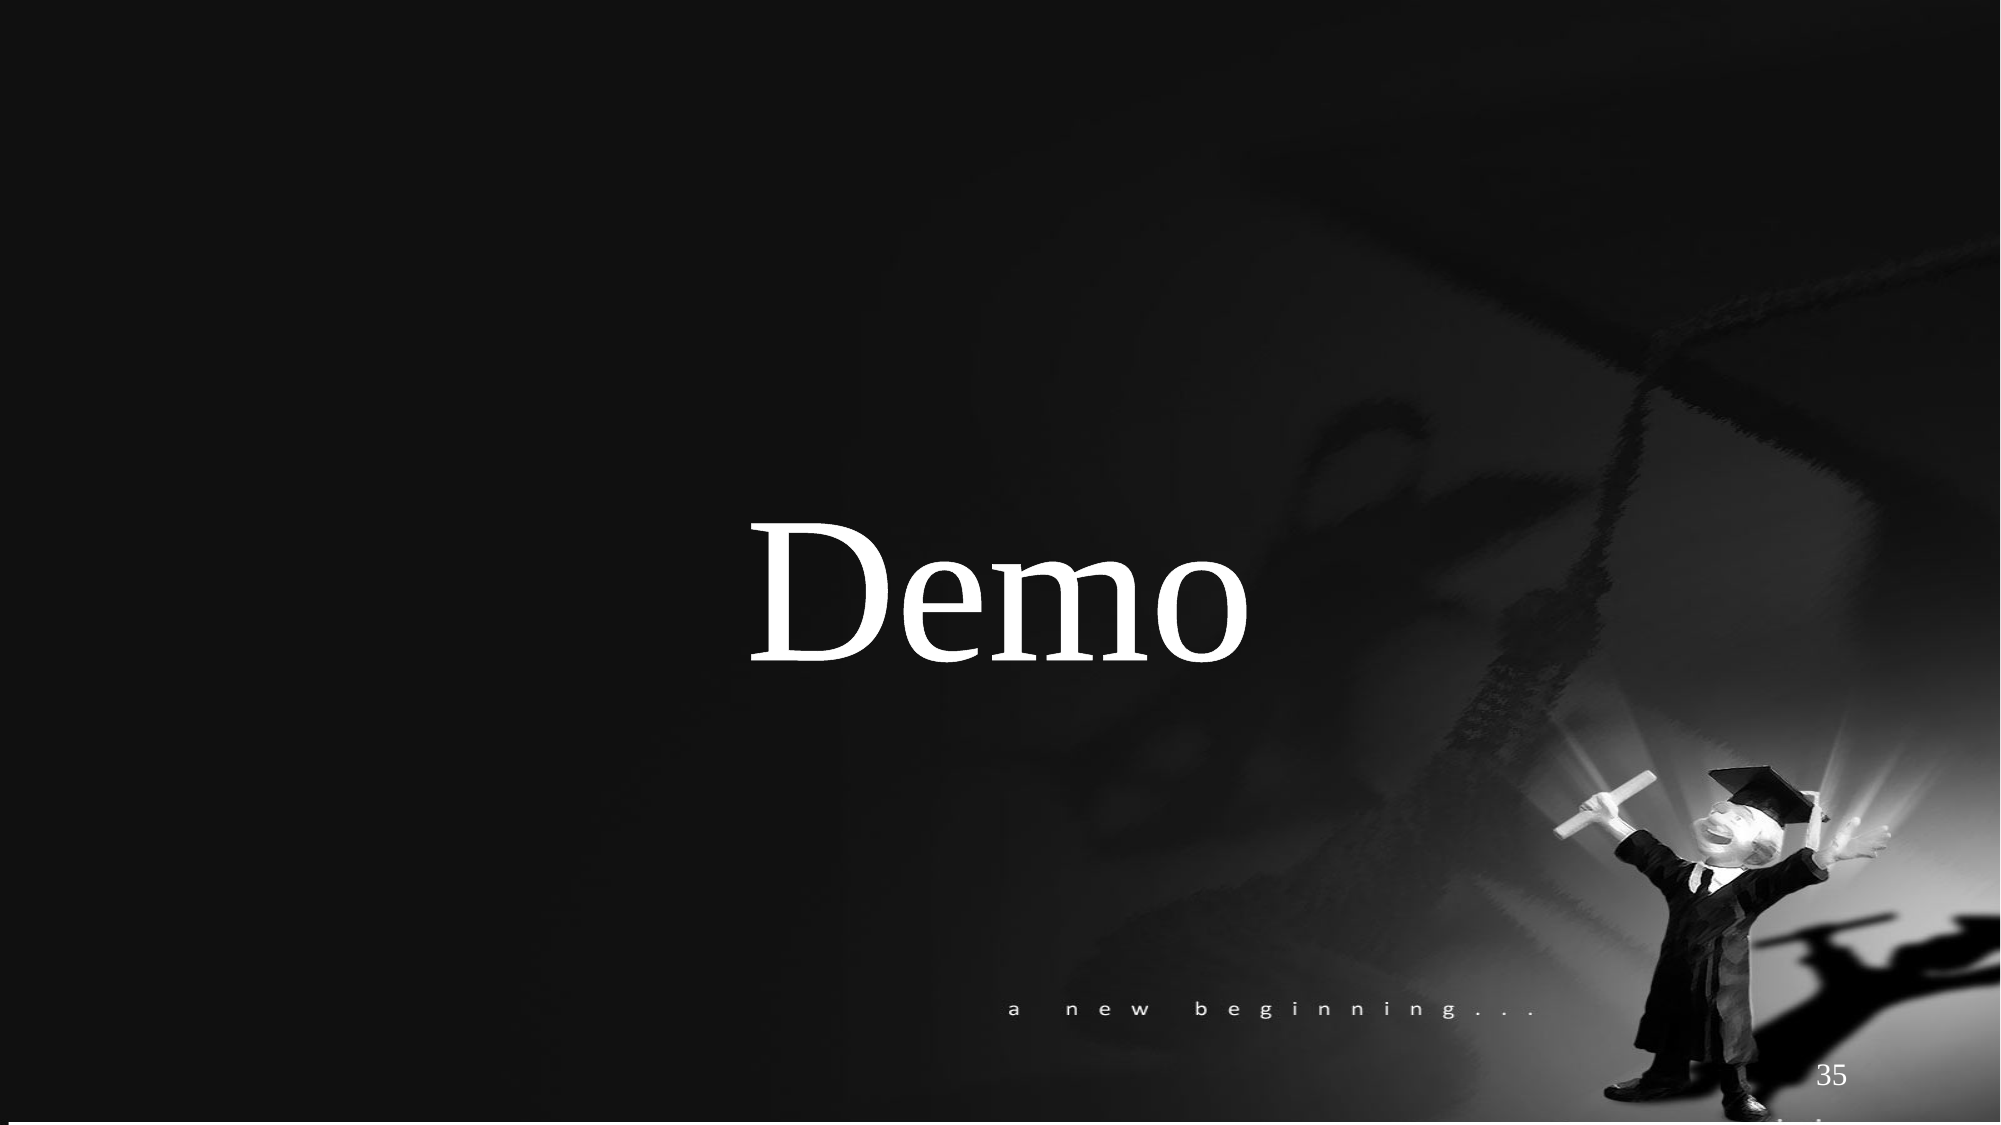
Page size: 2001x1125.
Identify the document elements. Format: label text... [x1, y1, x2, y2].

title Demo [137, 201, 1863, 952]
slide_number 35 [1325, 1042, 1863, 1103]
picture [0, 0, 2001, 1125]
